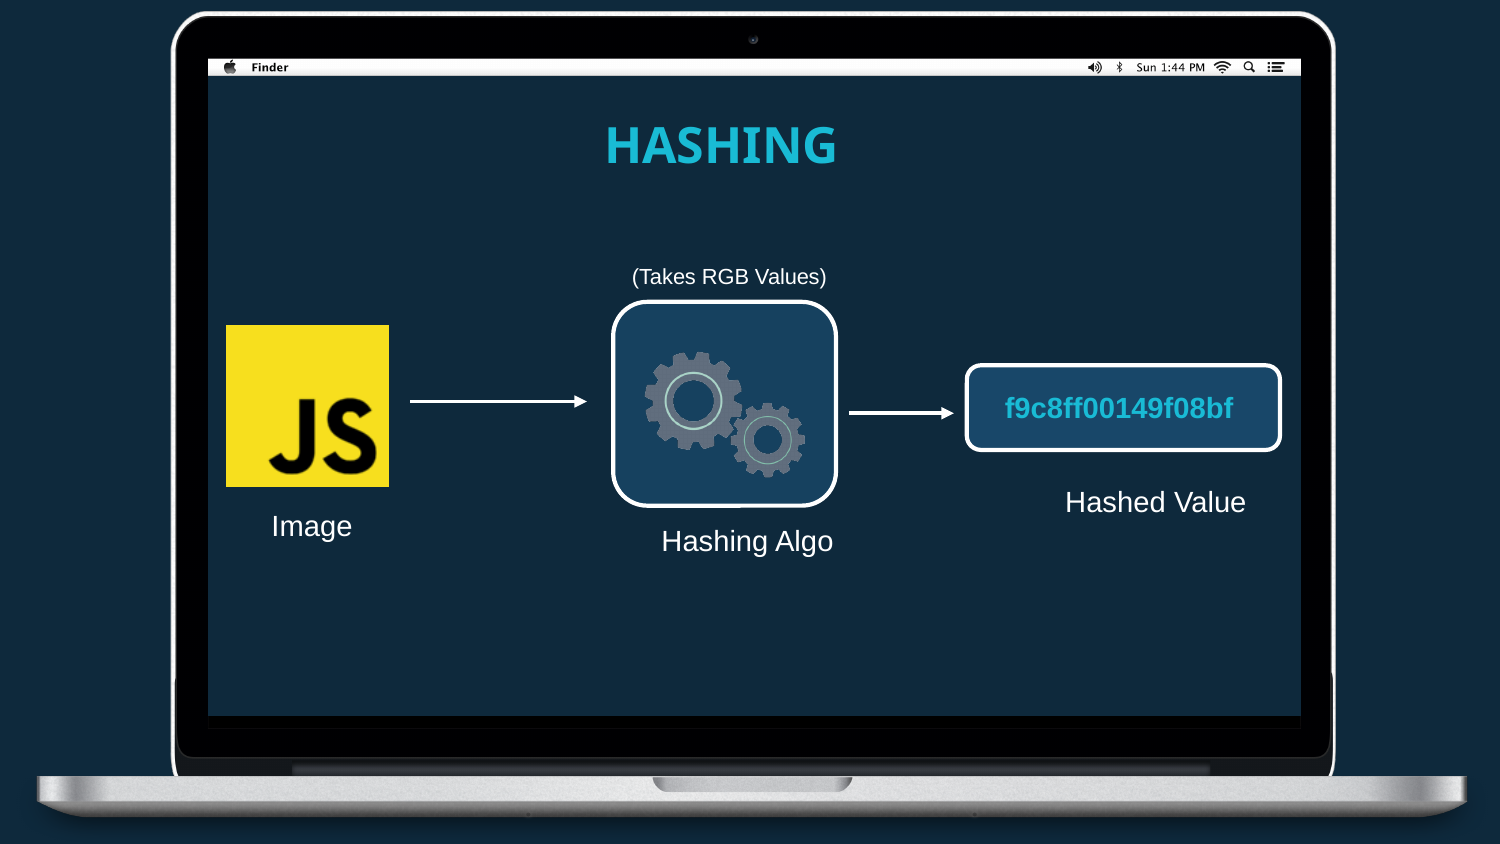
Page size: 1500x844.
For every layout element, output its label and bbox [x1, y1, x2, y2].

text_box [612, 301, 837, 525]
picture [15, 11, 1489, 844]
